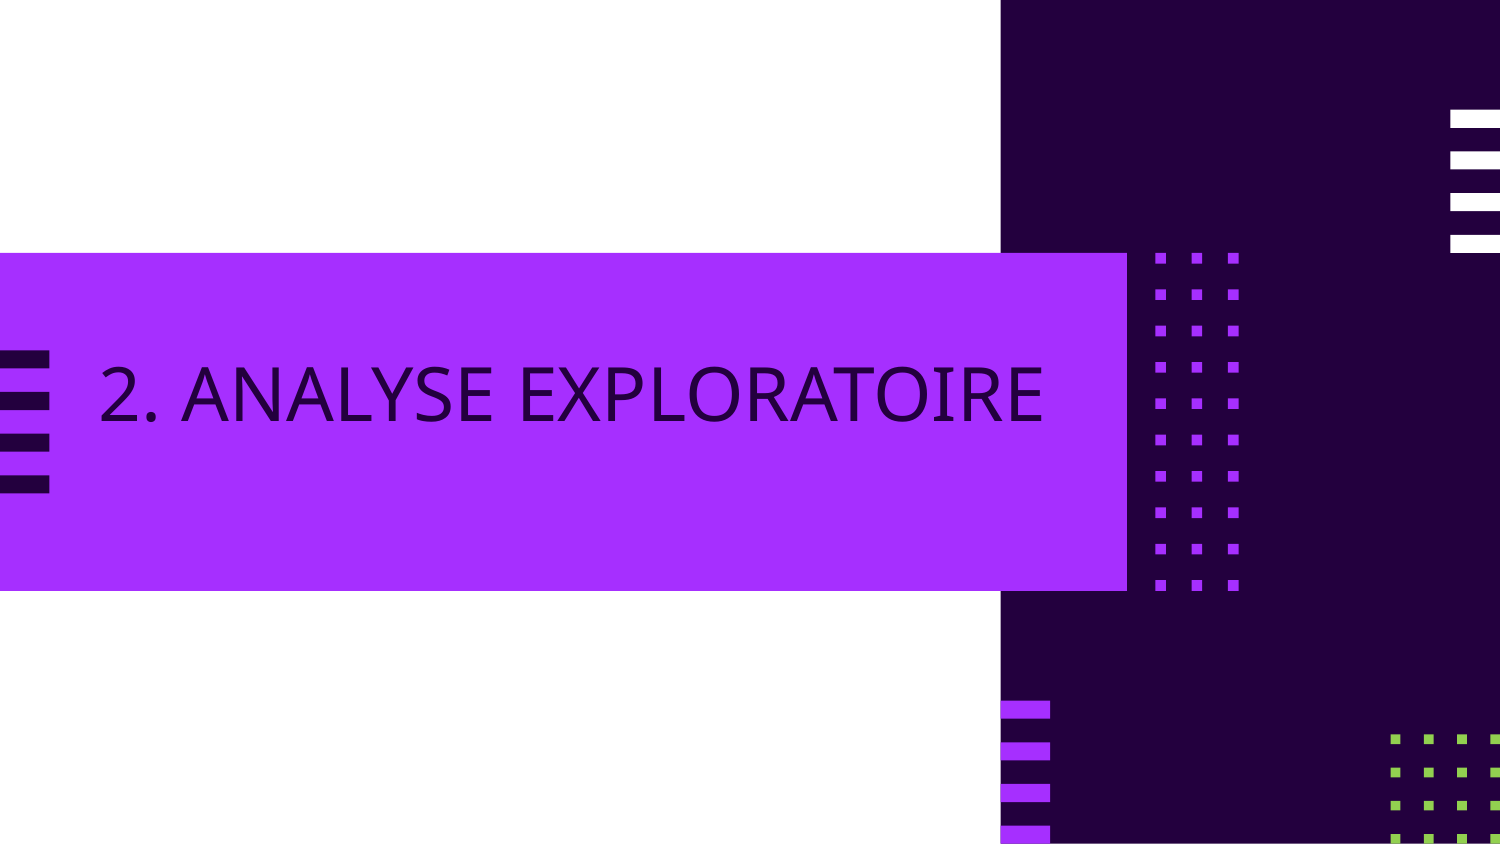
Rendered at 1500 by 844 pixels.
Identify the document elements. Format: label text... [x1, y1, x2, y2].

title 2. ANALYSE EXPLORATOIRE [98, 294, 1053, 438]
